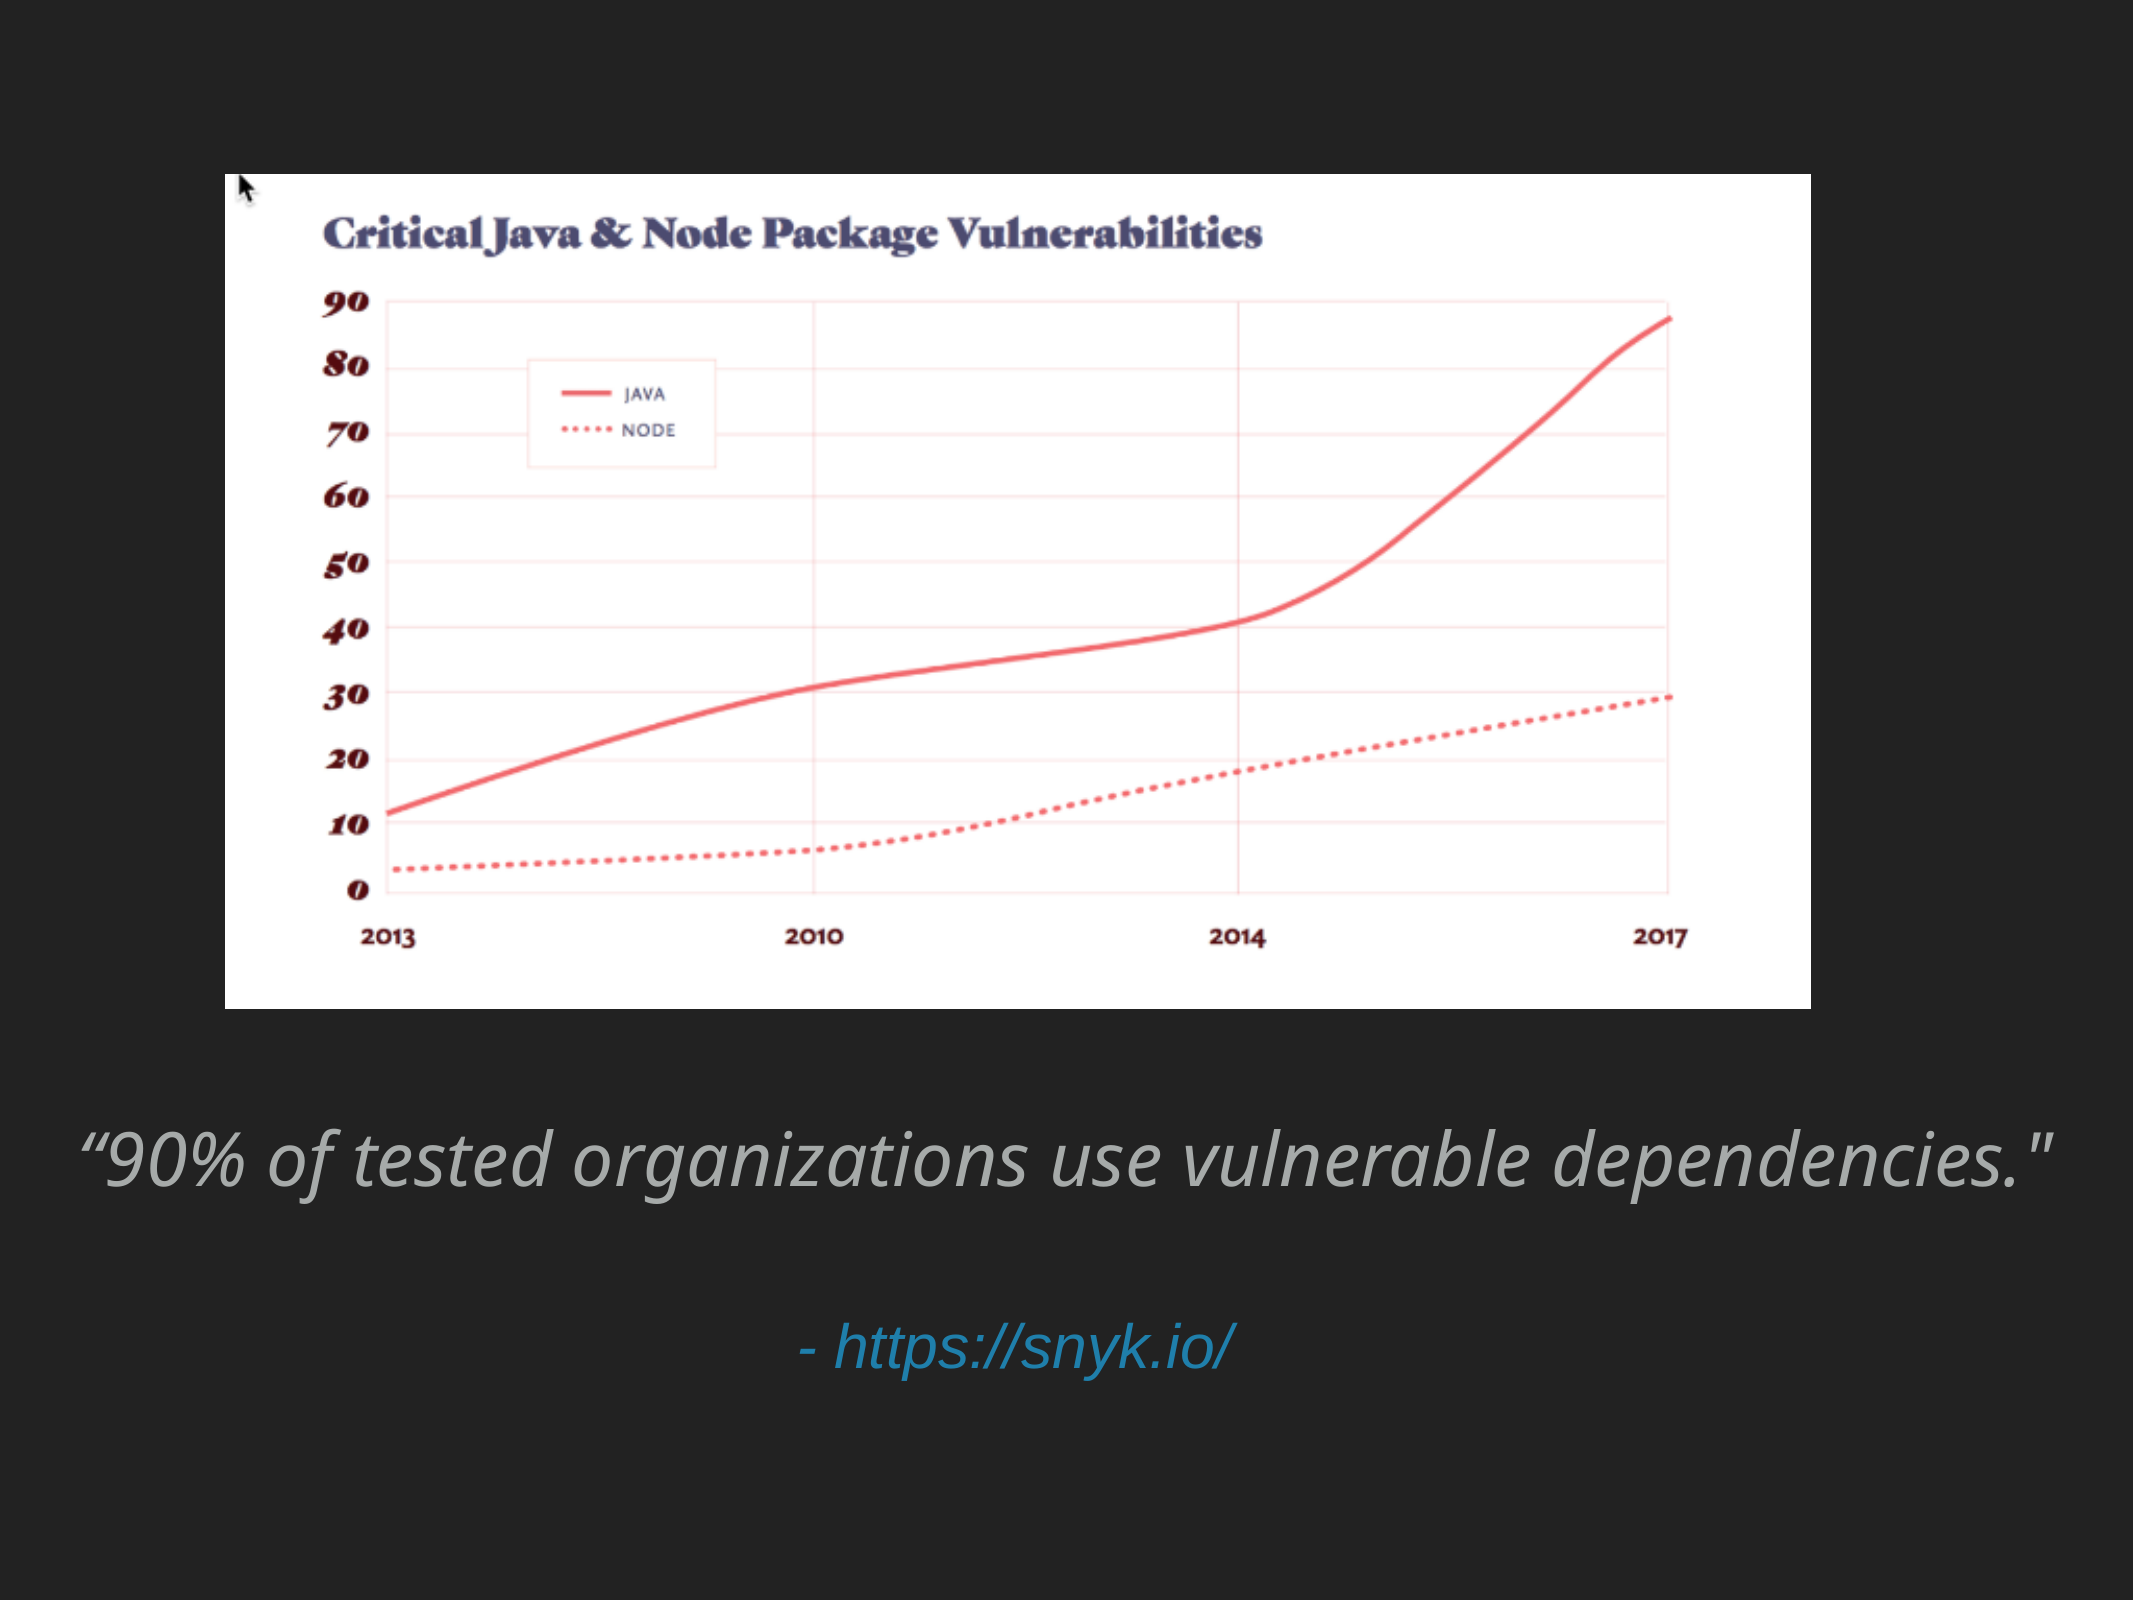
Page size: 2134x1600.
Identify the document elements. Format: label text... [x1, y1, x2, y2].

text_box “90% of tested organizations use vulnerable dependencies." [69, 1102, 2064, 1210]
text_box - https://snyk.io/ [777, 1285, 1259, 1403]
picture [225, 174, 1812, 1009]
